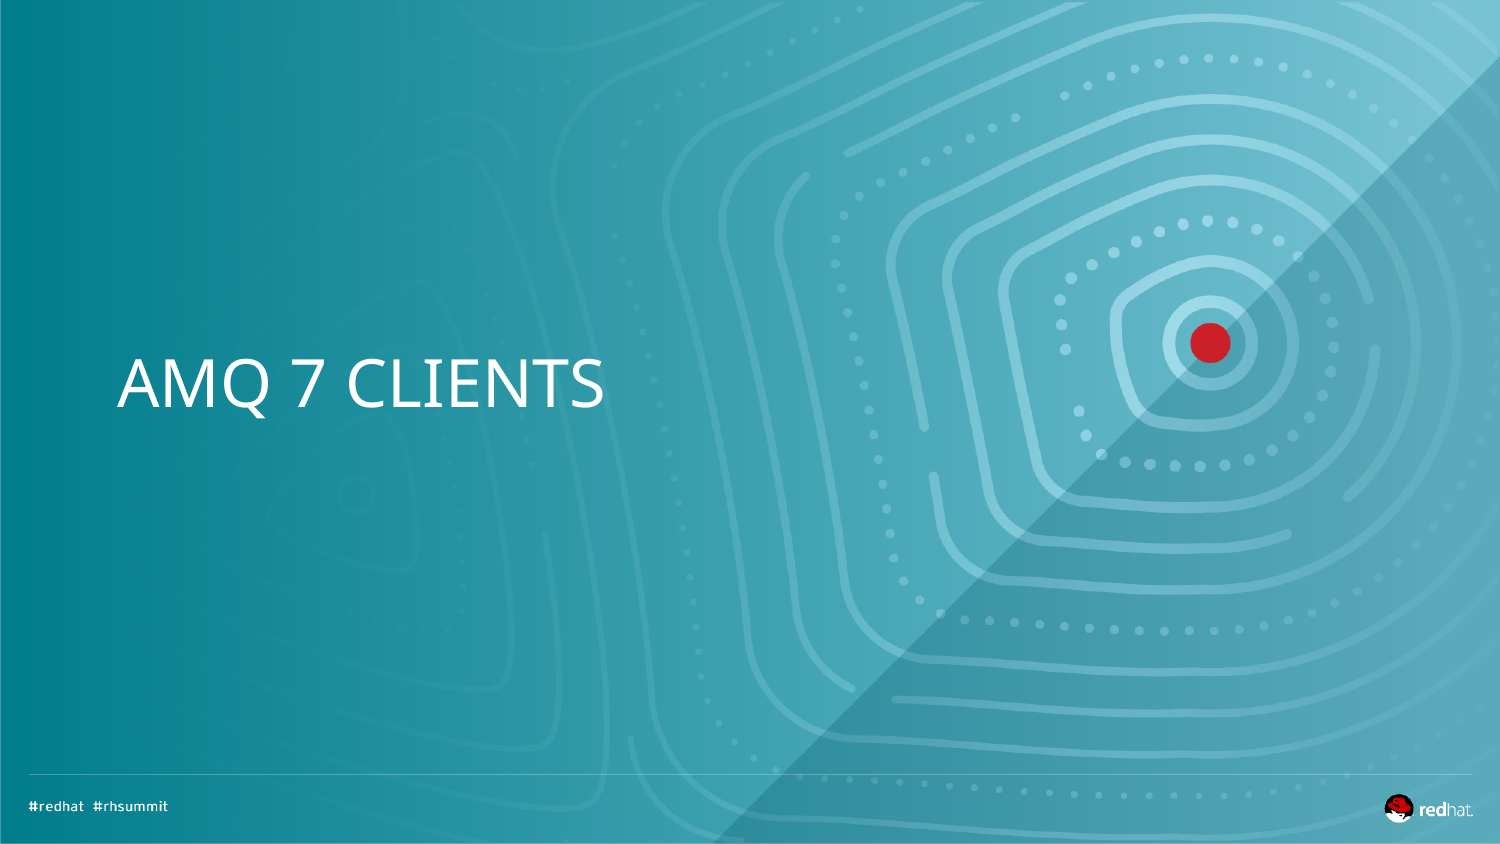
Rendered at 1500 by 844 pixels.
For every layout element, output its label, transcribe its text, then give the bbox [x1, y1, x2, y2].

picture [0, 0, 1500, 844]
title AMQ 7 Clients [102, 210, 1397, 562]
